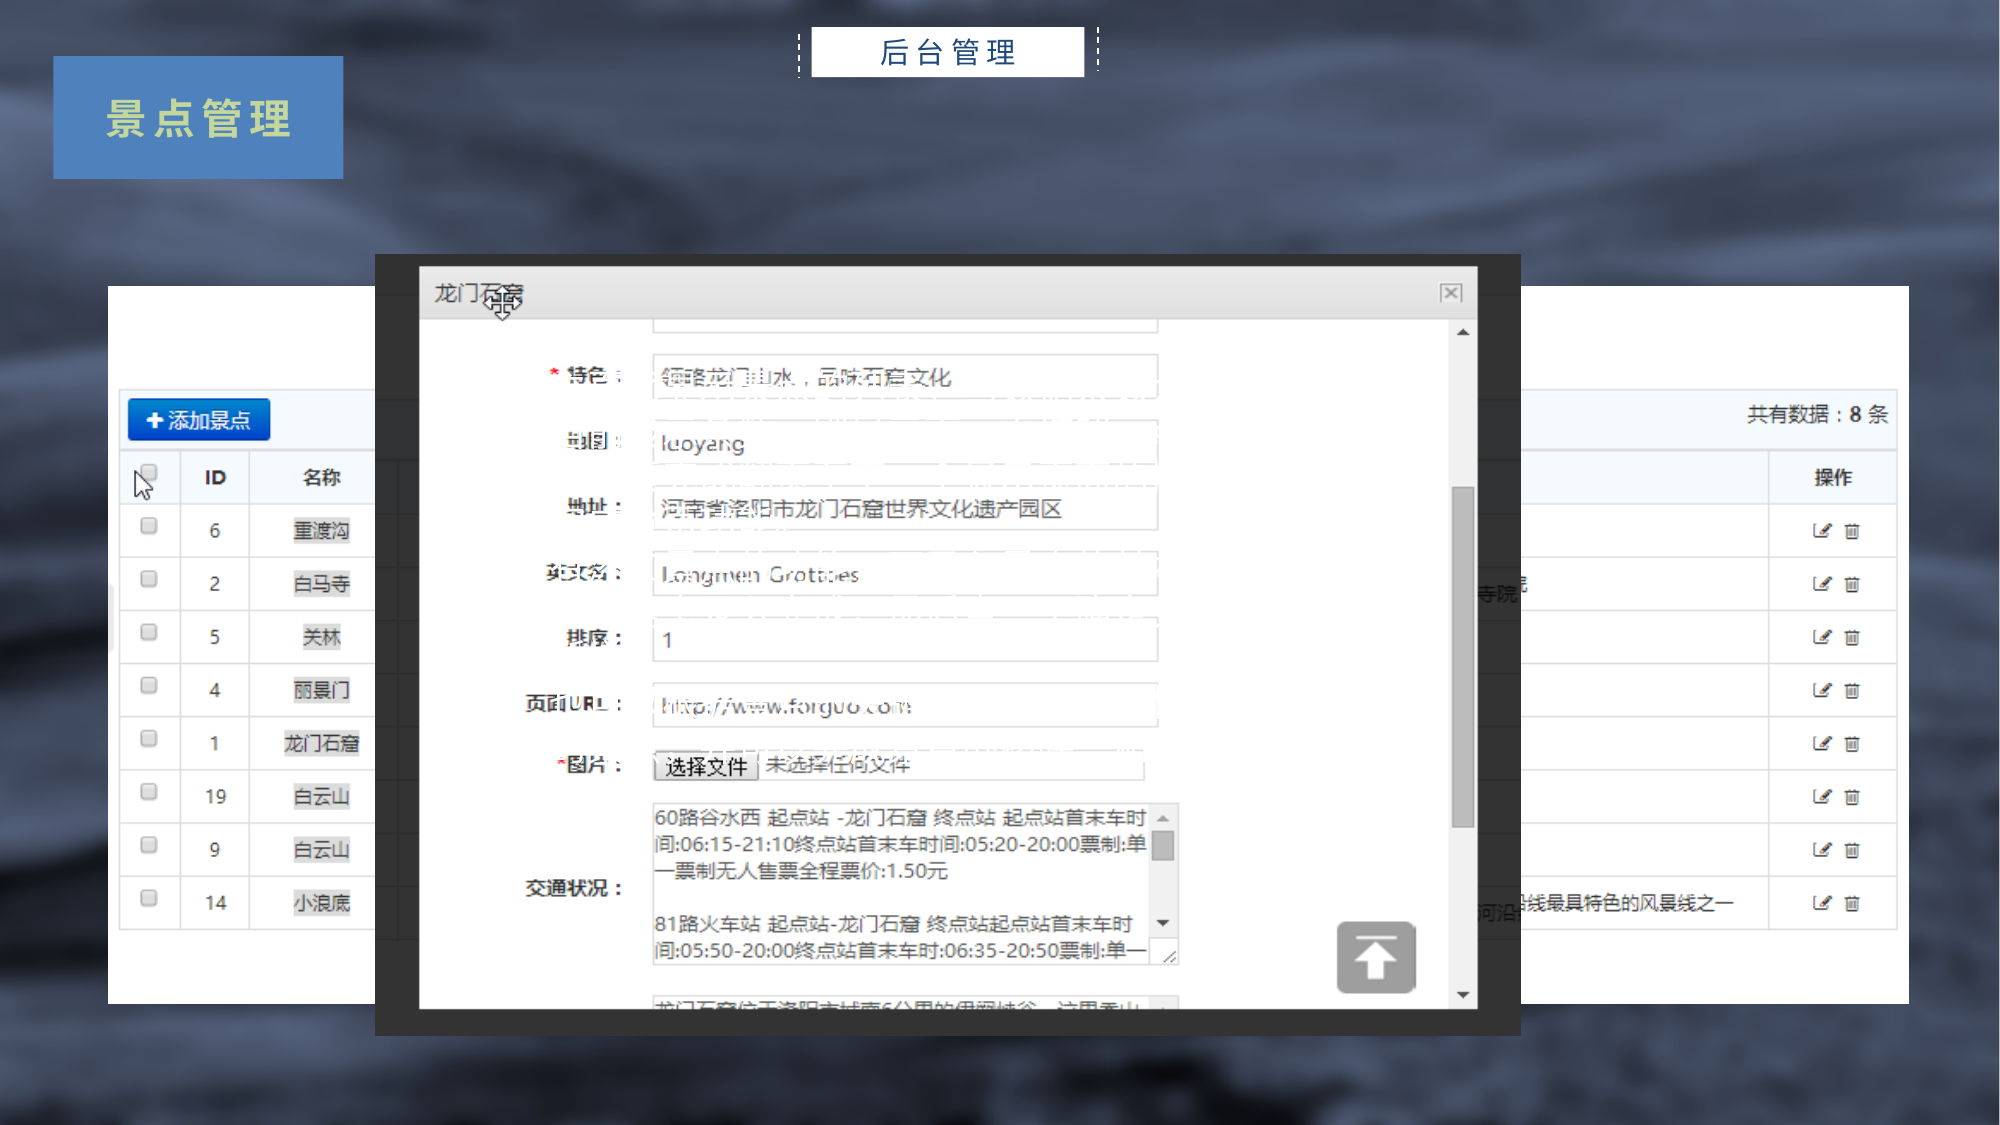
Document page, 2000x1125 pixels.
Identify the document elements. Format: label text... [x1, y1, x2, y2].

text_box 景点管理 [51, 54, 346, 181]
picture [107, 253, 1909, 1036]
text_box 后台管理 [811, 27, 1085, 78]
